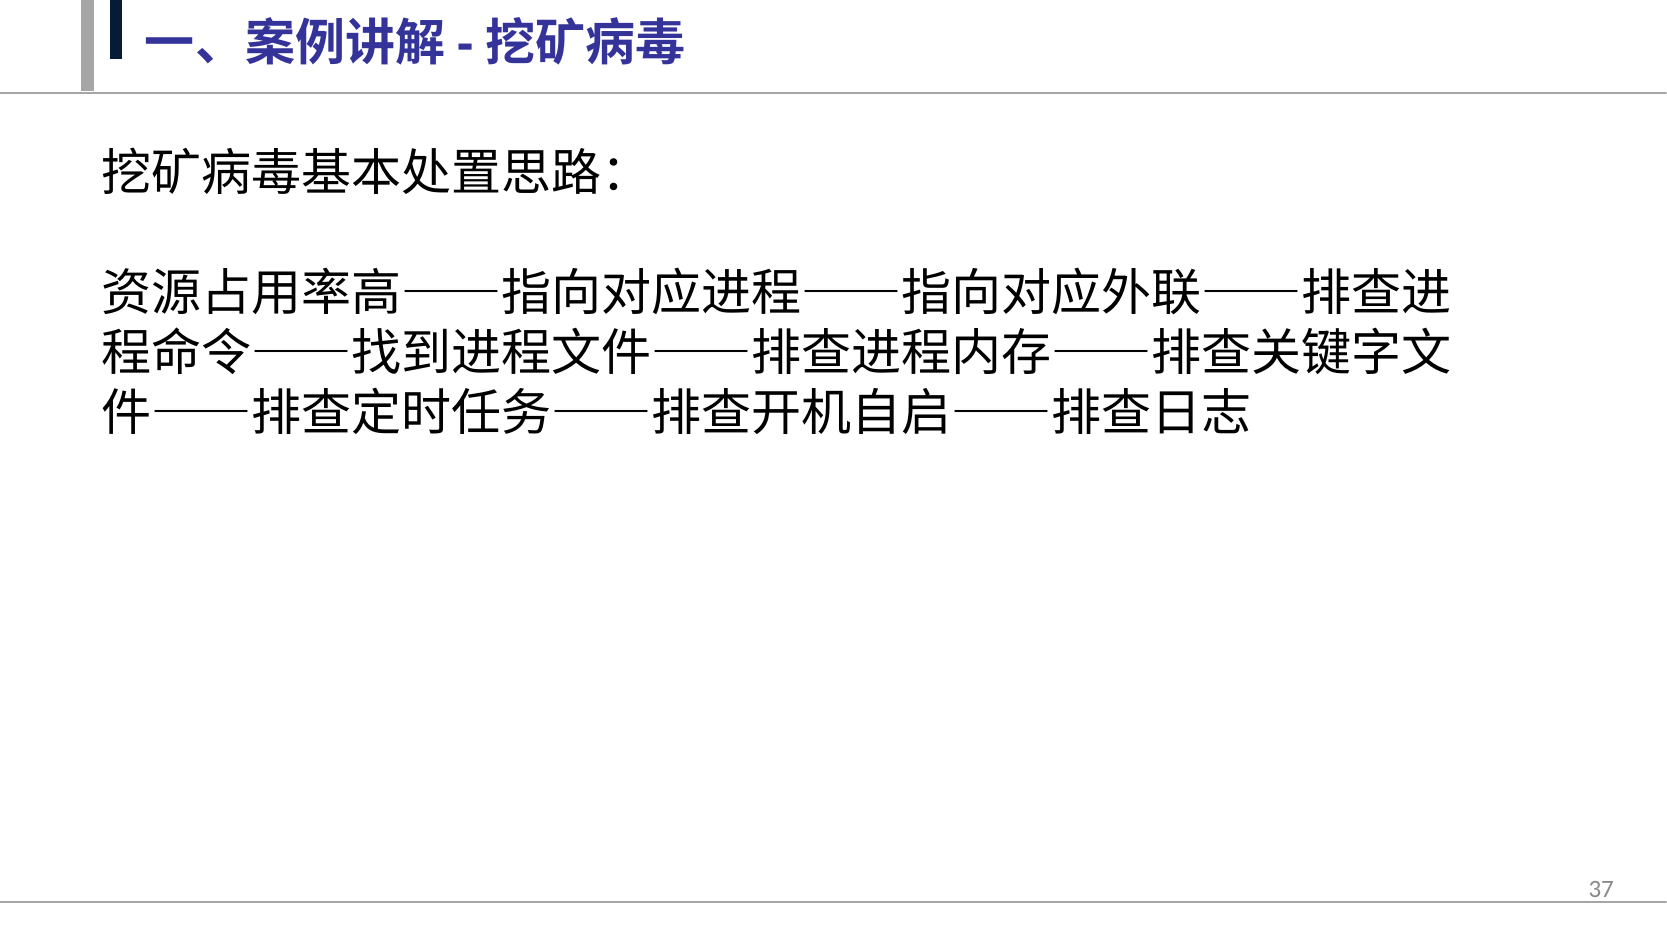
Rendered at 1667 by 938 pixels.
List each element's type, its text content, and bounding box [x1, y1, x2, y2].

text_box 挖矿病毒基本处置思路： 资源占用率高——指向对应进程——指向对应外联——排查进程命令——找到进程文件——排查进程内存——排查关键字文件——排查定时任务——排查开机自启——排查日志 [86, 133, 1507, 449]
text_box 一、案例讲解-挖矿病毒 [130, 2, 700, 78]
slide_number 37 [1240, 862, 1630, 913]
